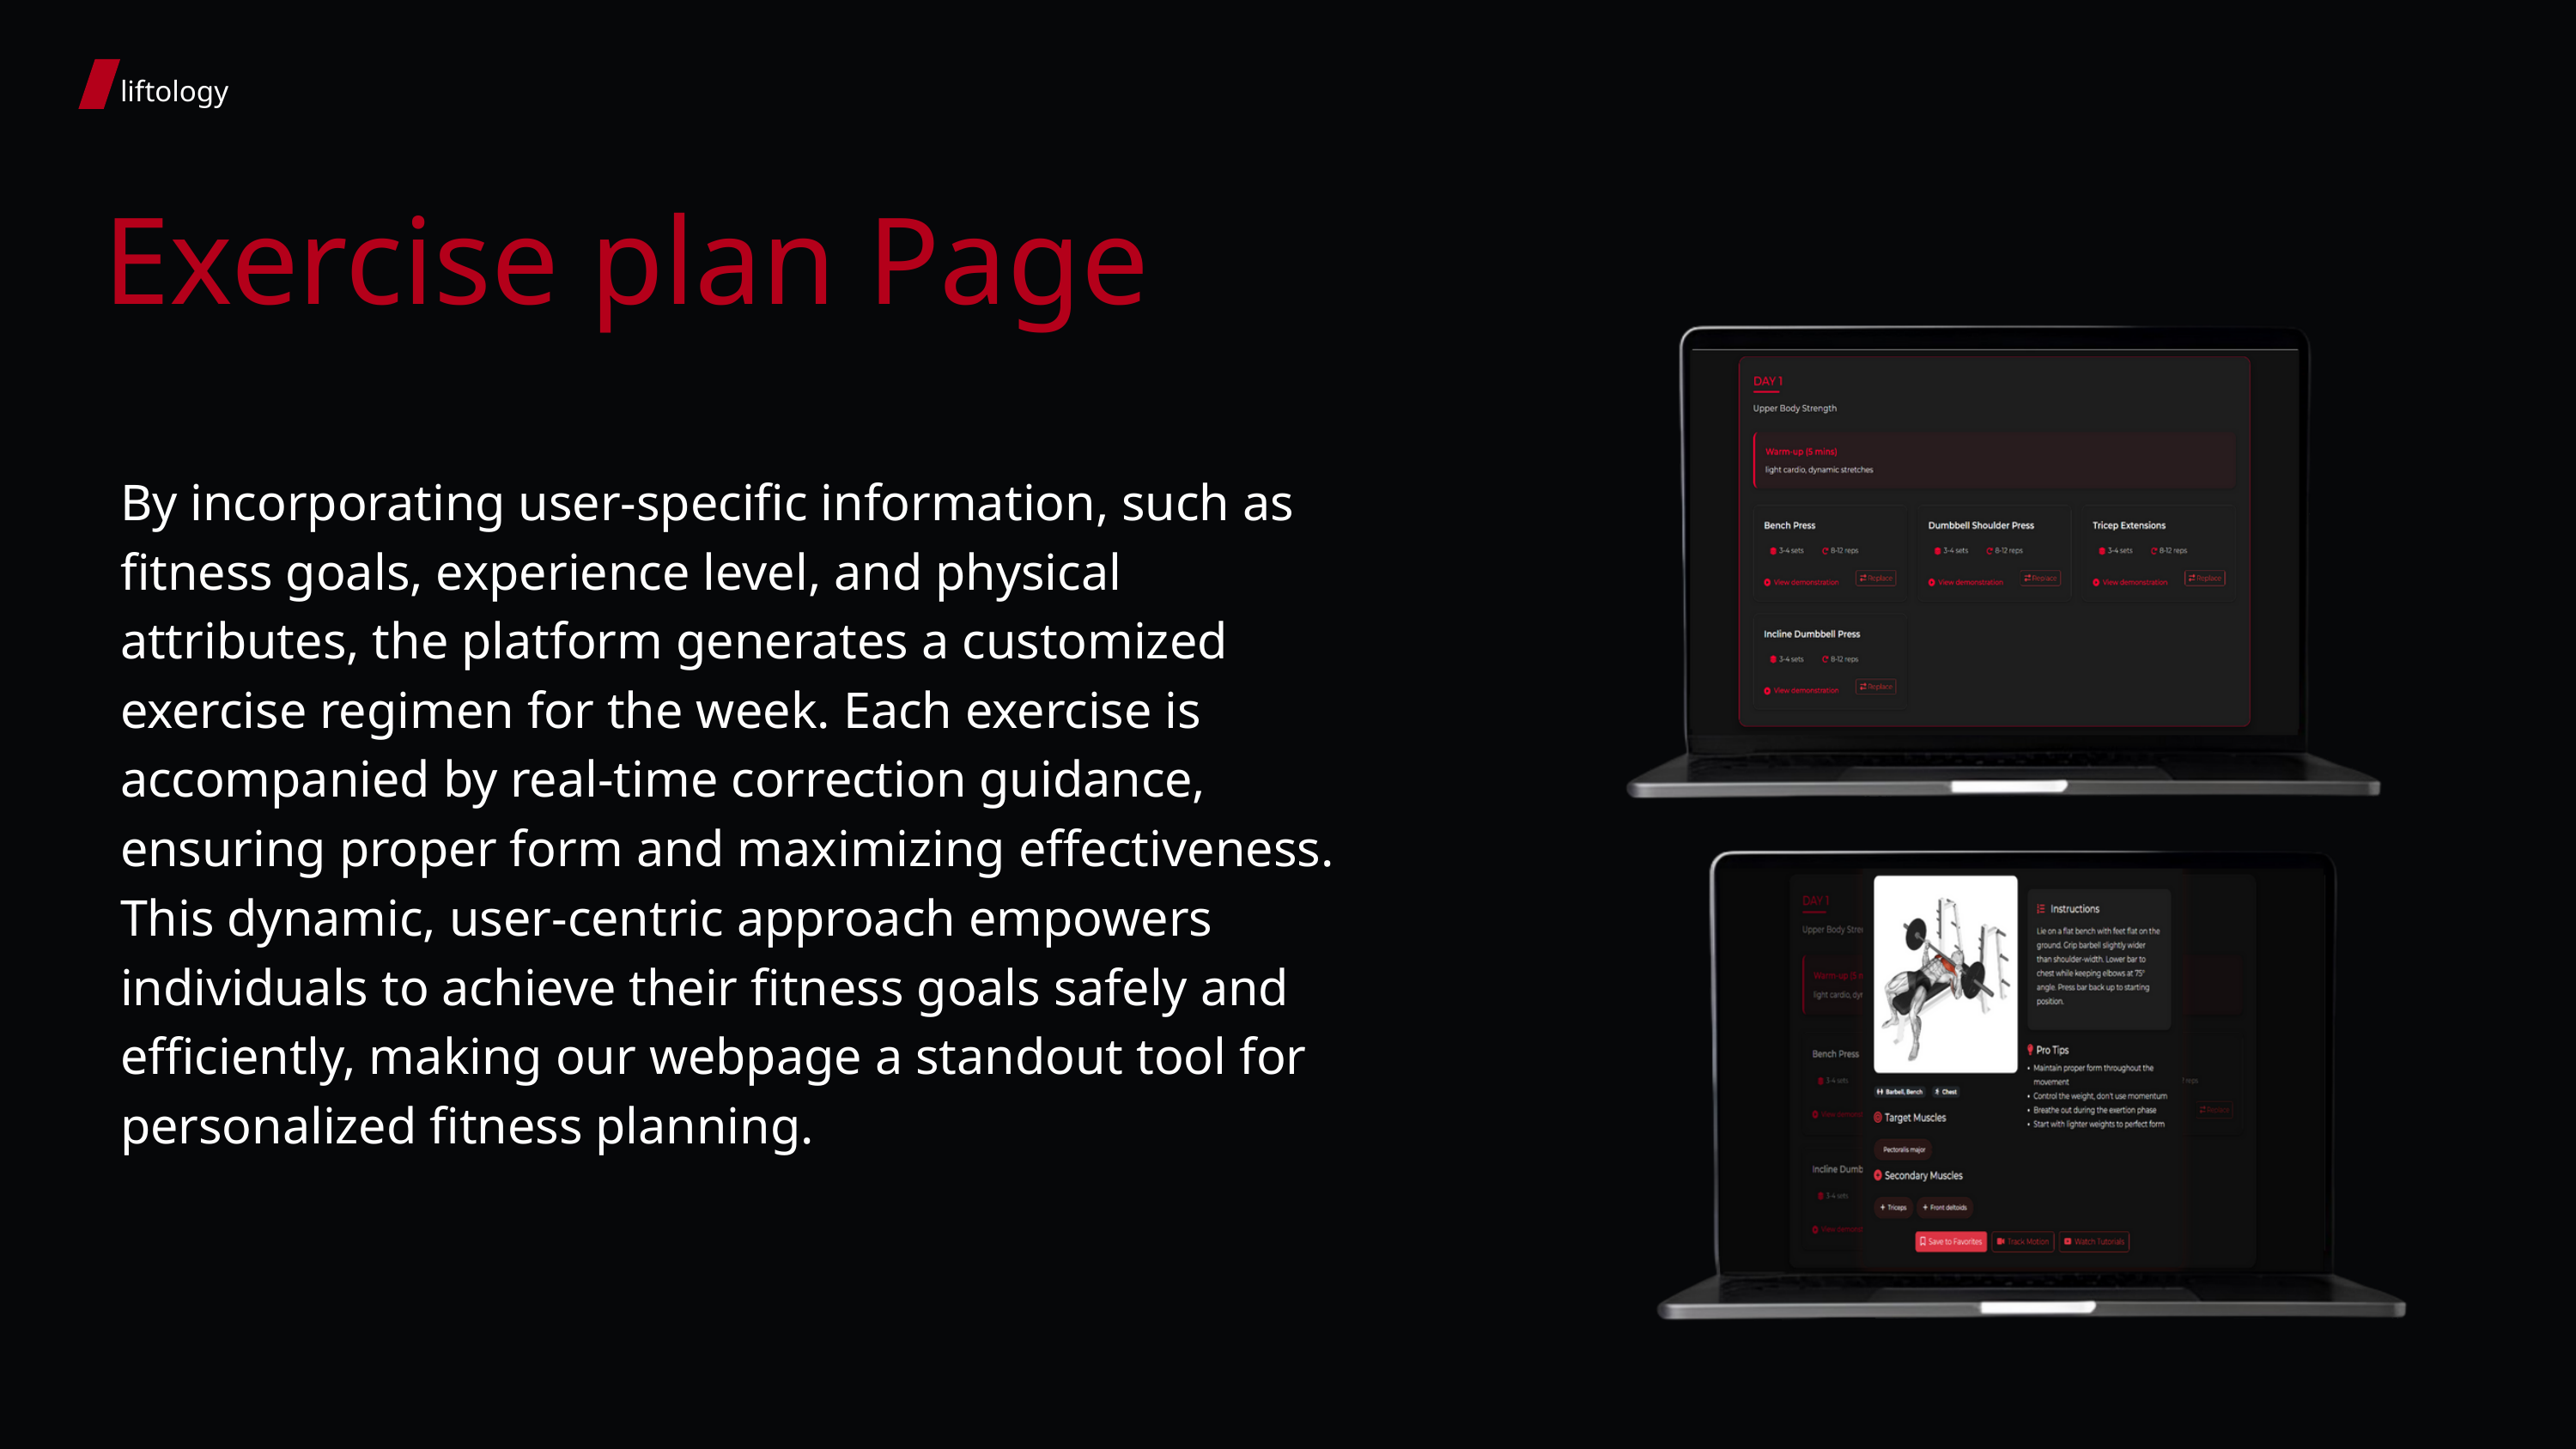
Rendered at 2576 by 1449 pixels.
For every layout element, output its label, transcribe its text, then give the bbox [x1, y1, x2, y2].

text_box [1582, 197, 2408, 841]
text_box By incorporating user-specific information, such as fitness goals, experience level, and physical attributes, the platform generates a customized exercise regimen for the week. Each exercise is accompanied by real-time correction guidance, ensuring proper form and maximizing effectiveness. This dynamic, user-centric approach empowers individuals to achieve their fitness goals safely and efficiently, making our webpage a standout tool for personalized fitness planning. [120, 461, 1341, 1223]
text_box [78, 58, 121, 110]
text_box liftology [125, 67, 416, 108]
text_box Exercise plan Page [0, 160, 1253, 329]
text_box [1613, 724, 2432, 1362]
